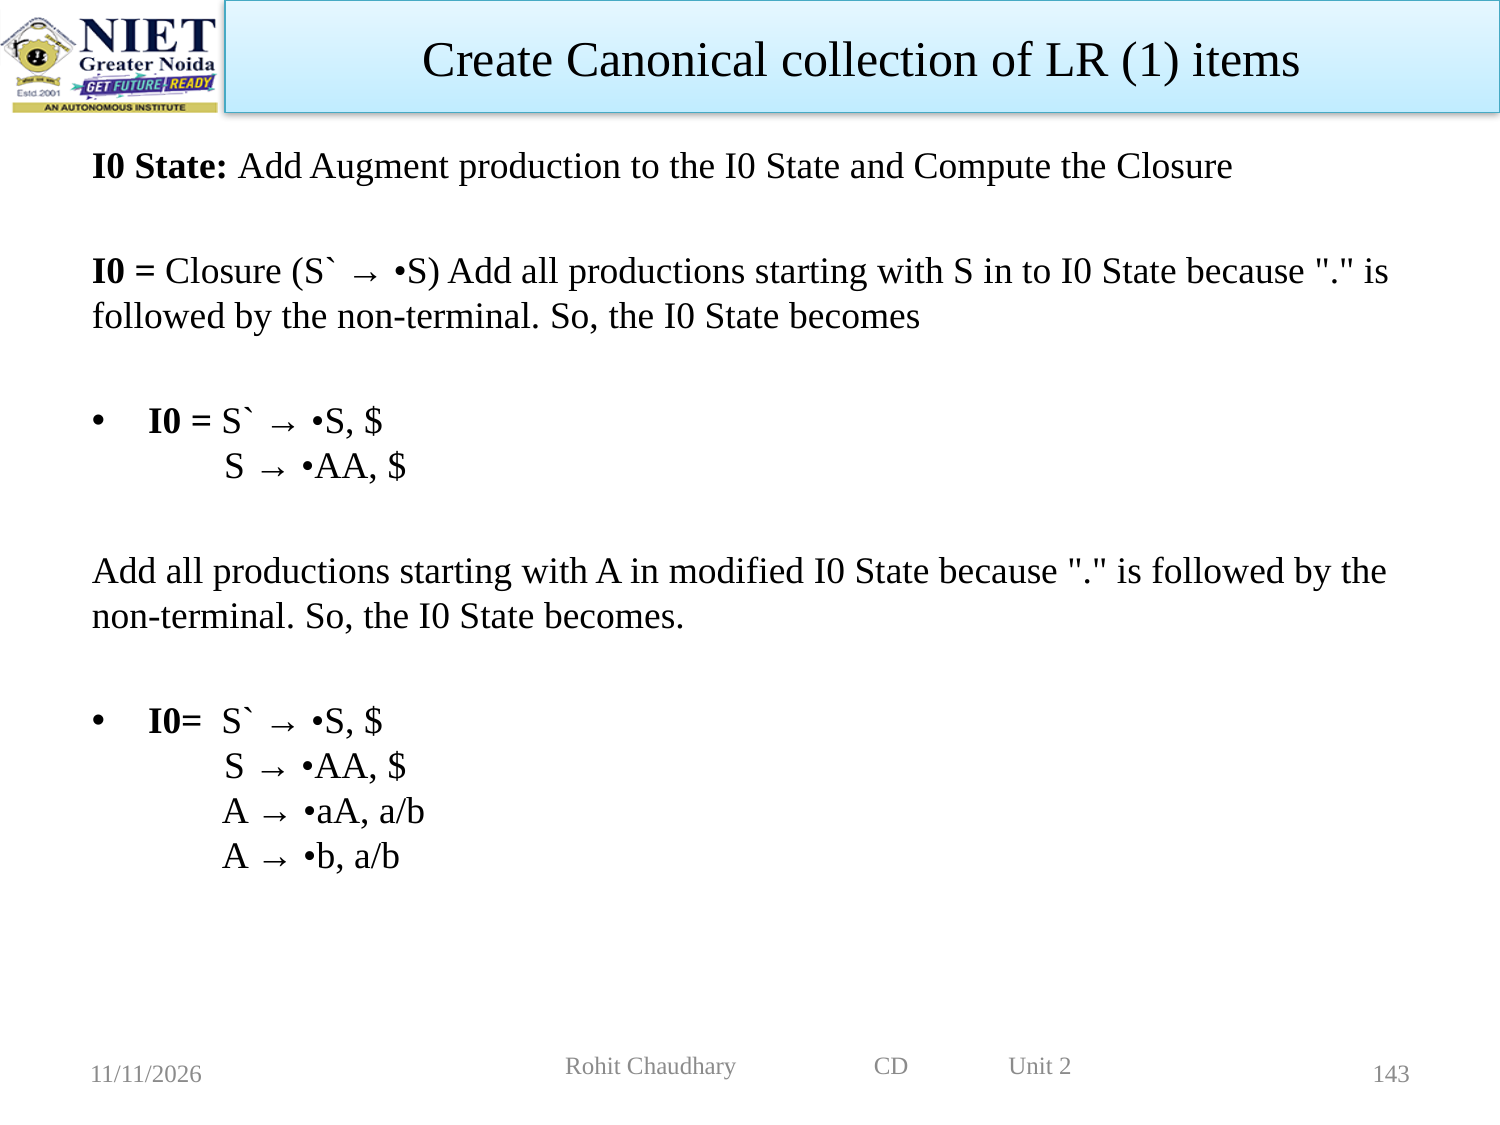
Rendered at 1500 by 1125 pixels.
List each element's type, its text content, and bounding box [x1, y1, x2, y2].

slide_number 143 [1074, 1065, 1425, 1103]
picture [0, 16, 218, 113]
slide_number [75, 1042, 425, 1103]
footer Rohit Chaudhary CD Unit 2 [512, 1065, 1074, 1088]
text_box Create Canonical collection of LR (1) items [224, 0, 1500, 113]
list I0 State: Add Augment production to the I0 State and Compute the Closure I0 = Closure (S` → •S) Add all productions starting with S in to I0 State because "." is followed by the non-terminal. So, the I0 State becomes I0 = S` → •S, $ S → •AA, $ Add all productions starting with A in modified I0 State because "." is followed by the non-terminal. So, the I0 State becomes. I0= S` → •S, $ S → •AA, $ A → •aA, a/b A → •b, a/b [76, 134, 1427, 1065]
